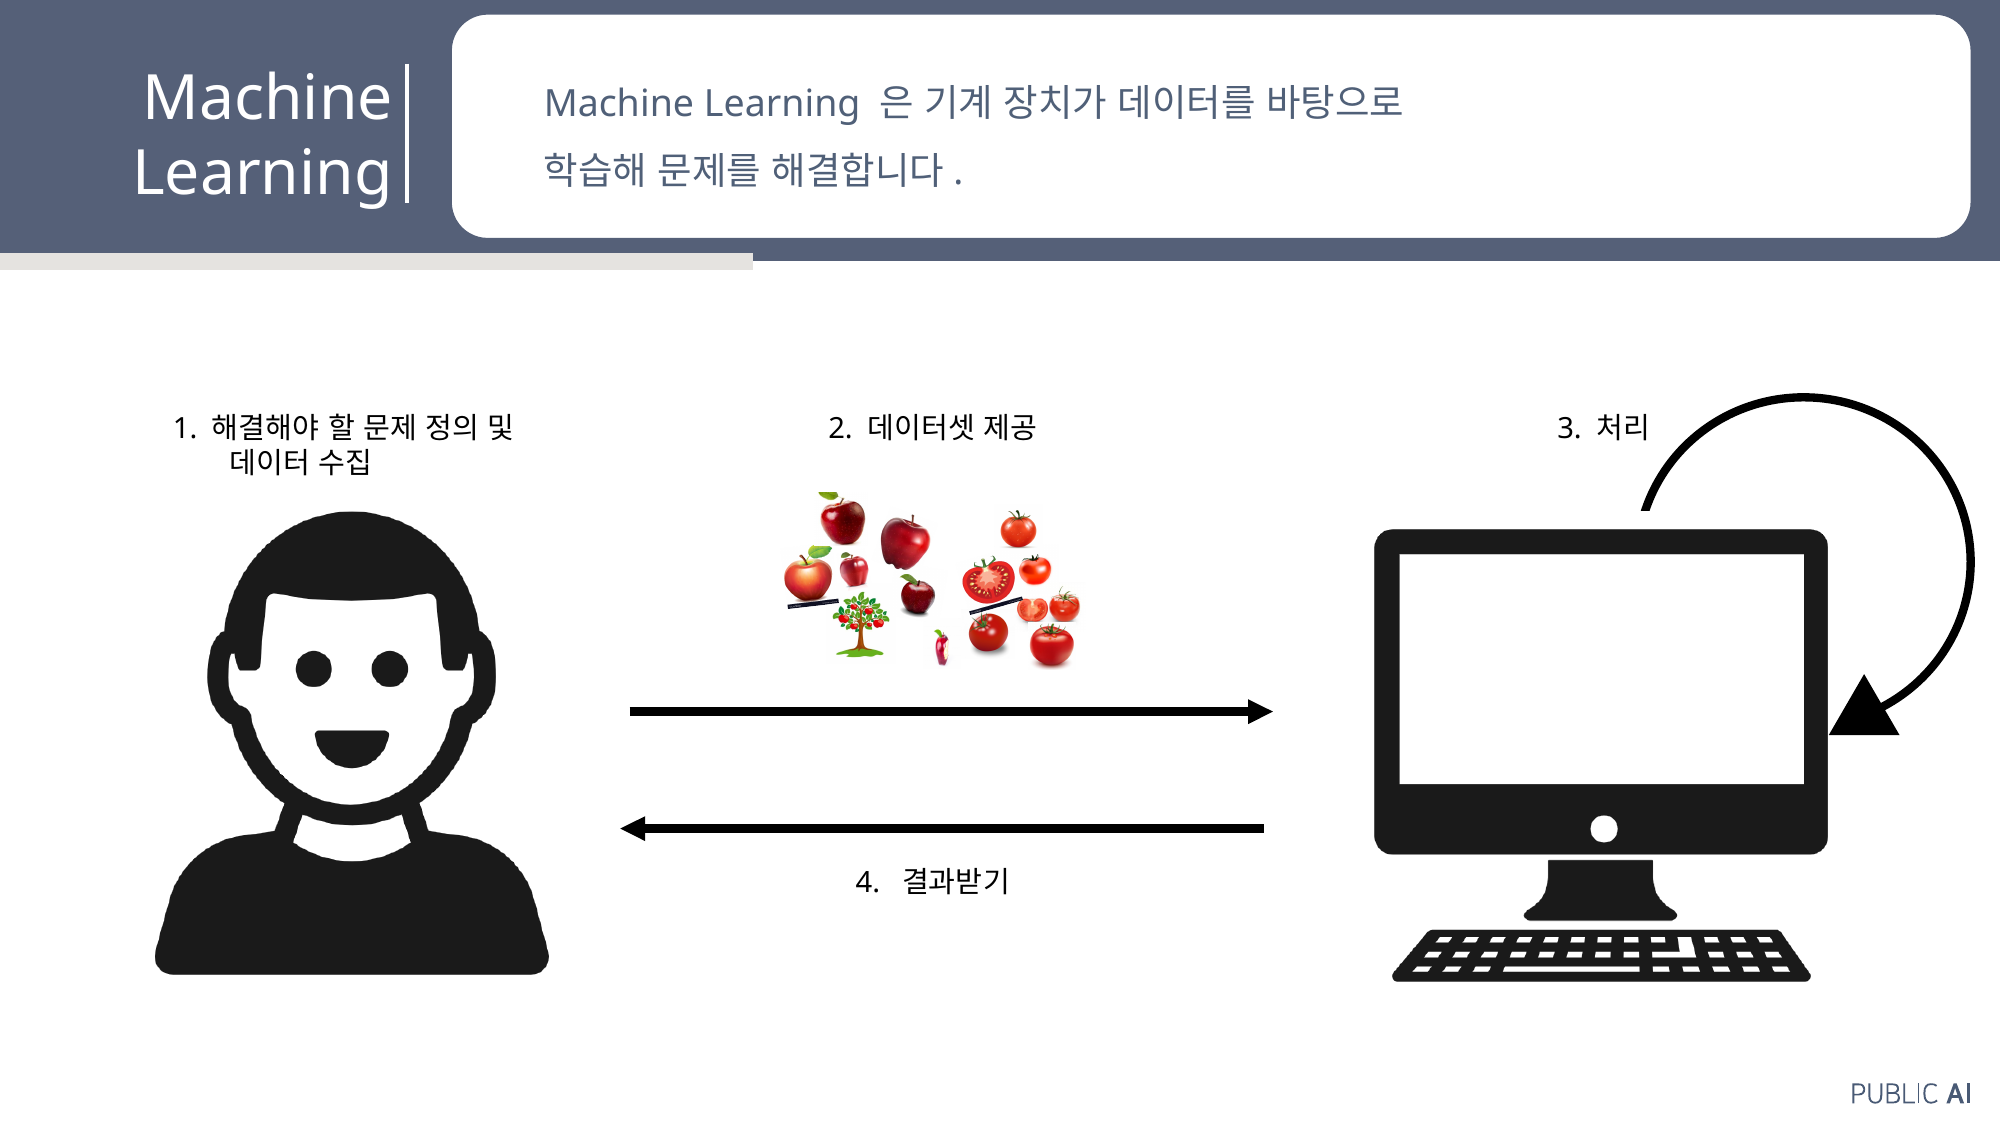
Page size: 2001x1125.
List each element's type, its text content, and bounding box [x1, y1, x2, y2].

text_box 2. 데이터셋 제공 [817, 399, 1049, 456]
text_box [620, 822, 1264, 835]
text_box [629, 705, 1273, 718]
text_box 3. 처리 [1546, 399, 1662, 456]
picture [1361, 511, 1847, 996]
text_box 4. 결과받기 [844, 852, 1021, 909]
text_box Machine Learning 은 기계 장치가 데이터를 바탕으로 학습해 문제를 해결합니다. [529, 49, 1529, 200]
picture [123, 493, 565, 991]
text_box [1645, 397, 1971, 706]
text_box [780, 492, 1086, 670]
text_box Machine Learning [117, 49, 408, 214]
text_box 1. 해결해야 할 문제 정의 및 데이터 수집 [162, 399, 526, 491]
text_box [1847, 671, 1902, 737]
